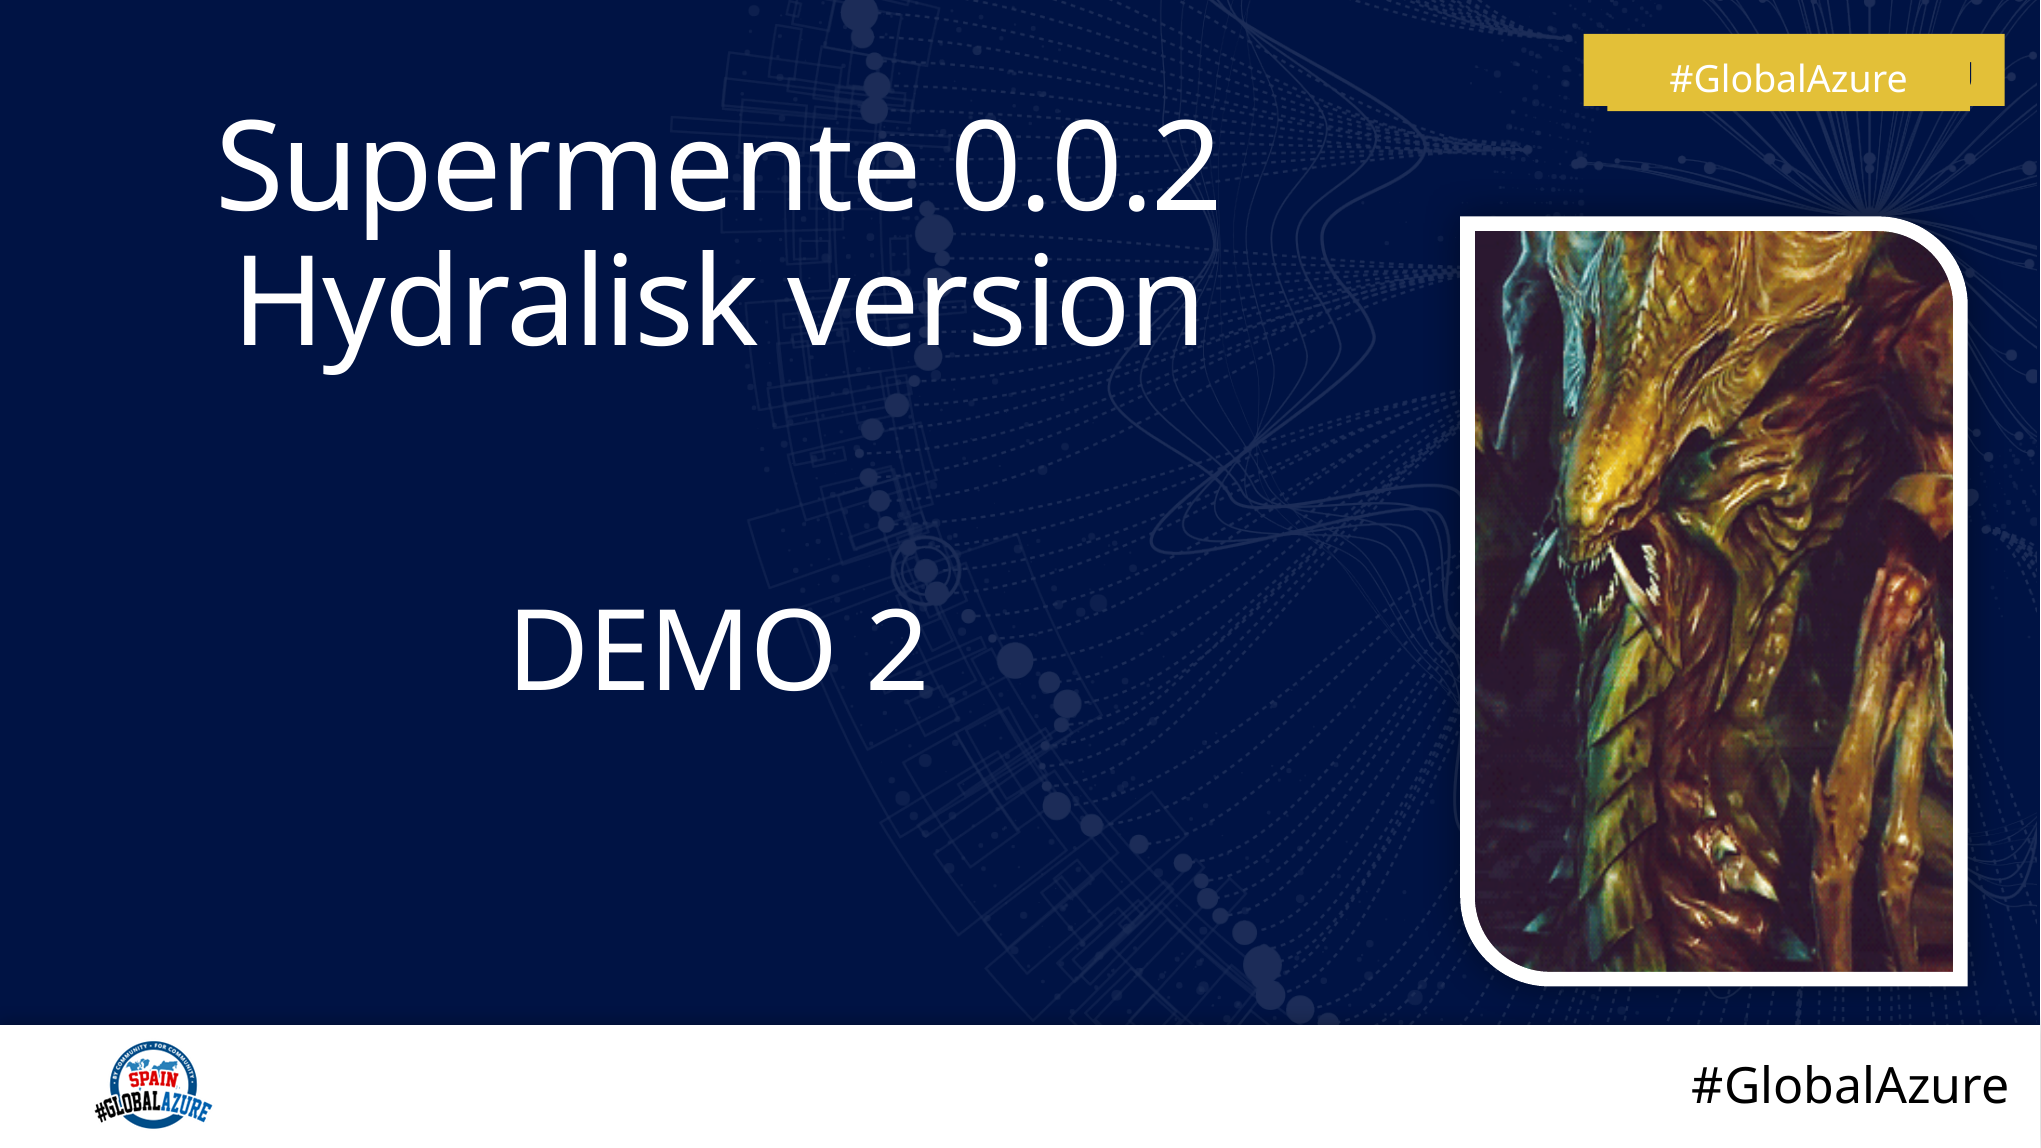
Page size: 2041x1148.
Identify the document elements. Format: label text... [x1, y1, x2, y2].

picture [1467, 223, 1961, 980]
text_box DEMO 2 [507, 577, 1001, 713]
text_box #GlobalAzure [1607, 35, 1971, 112]
title Supermente 0.0.2 Hydralisk version [92, 23, 1346, 374]
picture [91, 1037, 216, 1134]
